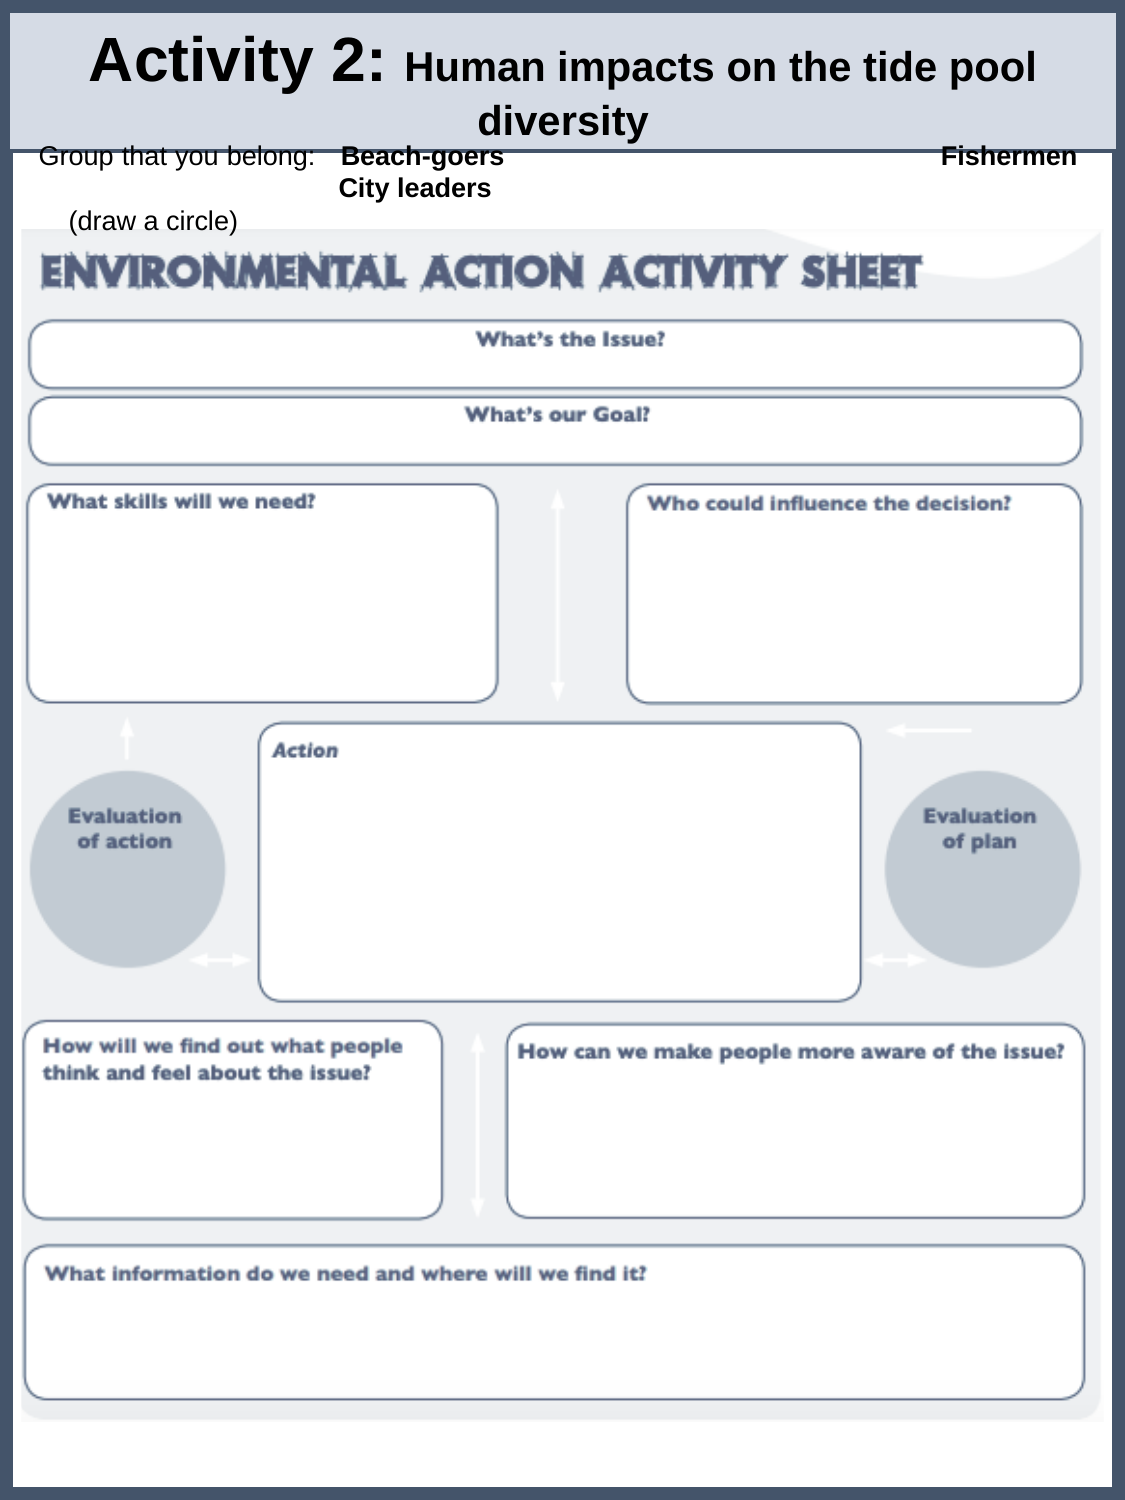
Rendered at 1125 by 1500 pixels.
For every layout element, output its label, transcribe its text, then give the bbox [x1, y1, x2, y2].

picture [21, 229, 1104, 1422]
text_box Group that you belong: Beach-goers Fishermen City leaders (draw a circle) [23, 130, 1106, 229]
text_box [0, 0, 1125, 1500]
text_box Activity 2: Human impacts on the tide pool diversity [7, 10, 1119, 151]
